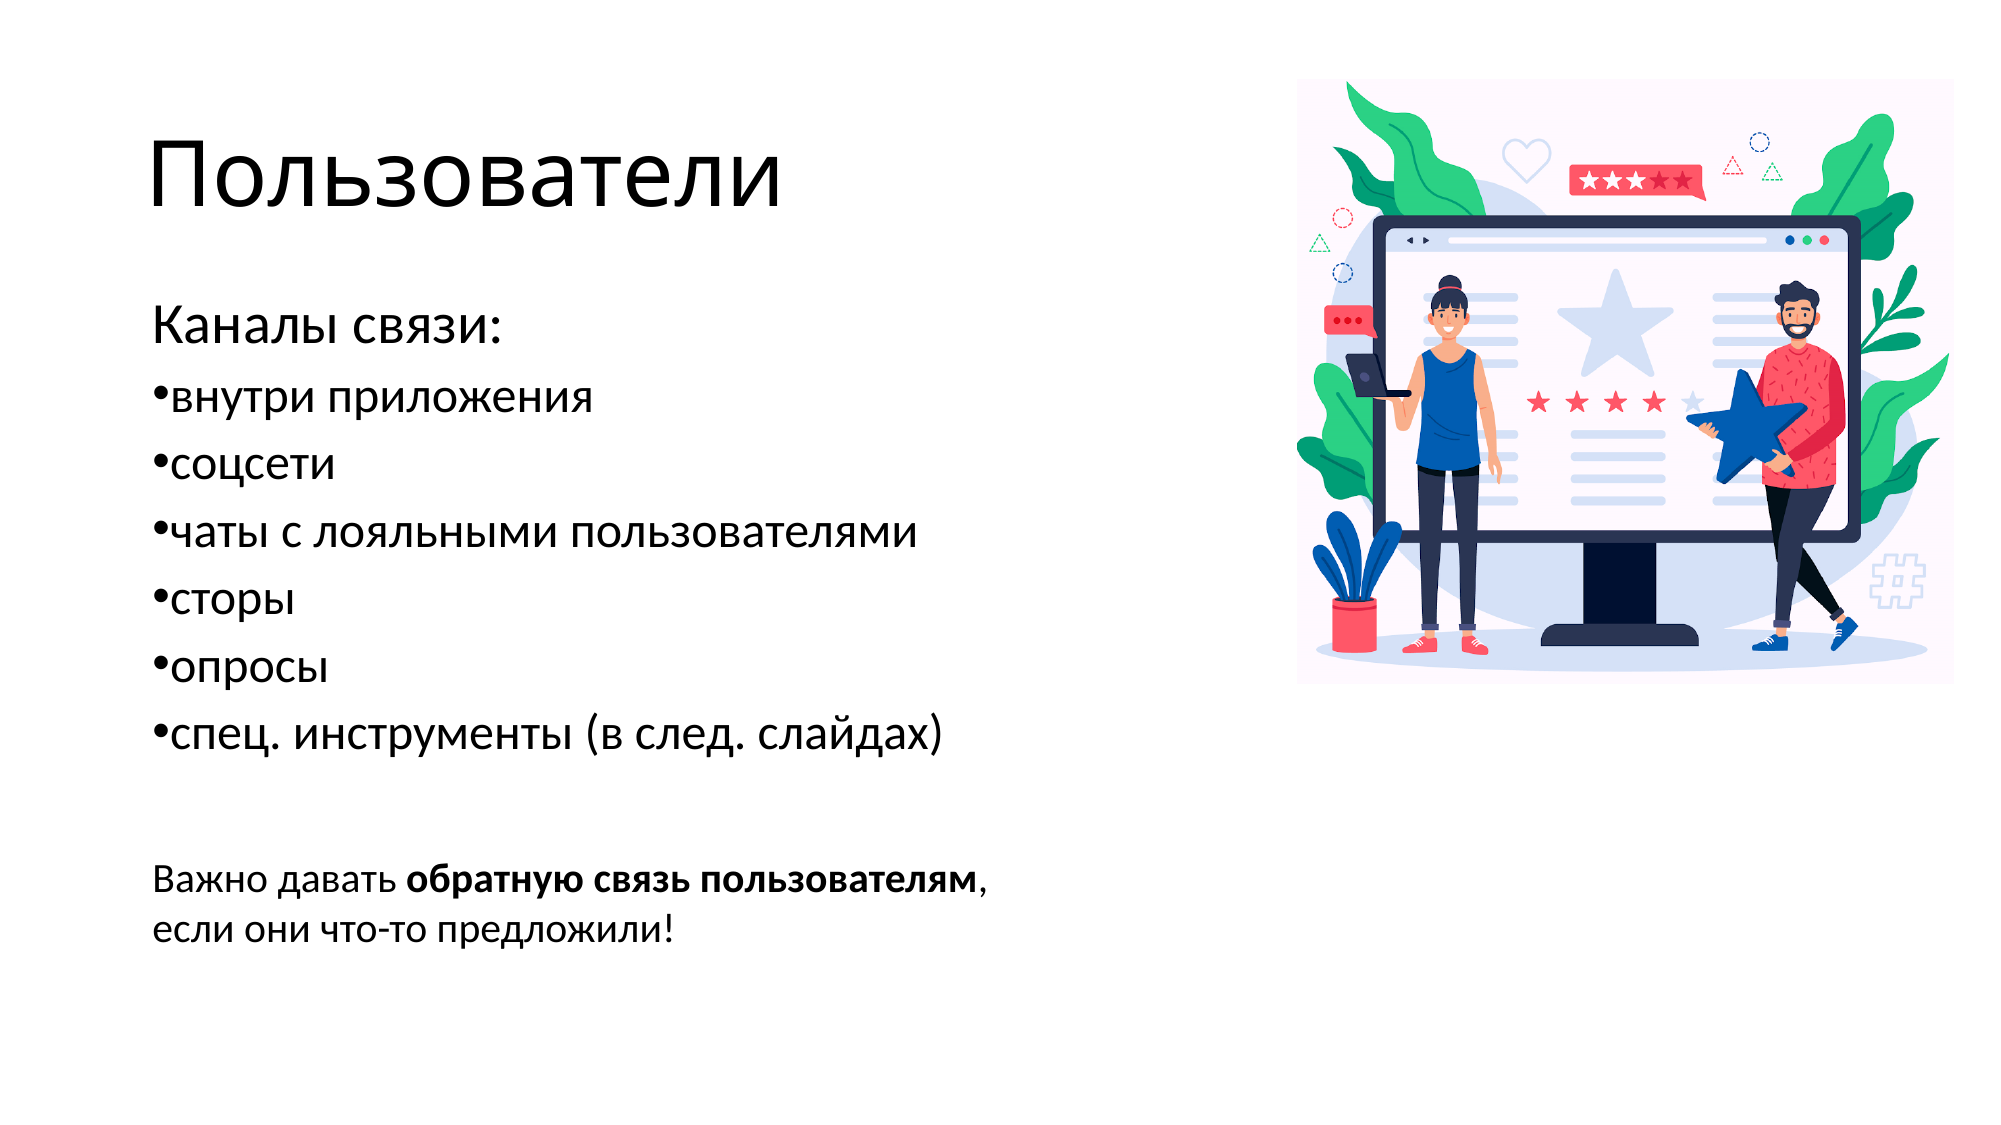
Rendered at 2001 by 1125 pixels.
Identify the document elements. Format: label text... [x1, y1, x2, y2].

picture [1297, 79, 1954, 684]
list Каналы связи: внутри приложения соцсети чаты с лояльными пользователями сторы опросы спец. инструменты (в след. слайдах) Важно давать обратную связь пользователям, если они что-то предложили! [137, 277, 1298, 992]
title Пользователи [137, 73, 1138, 264]
